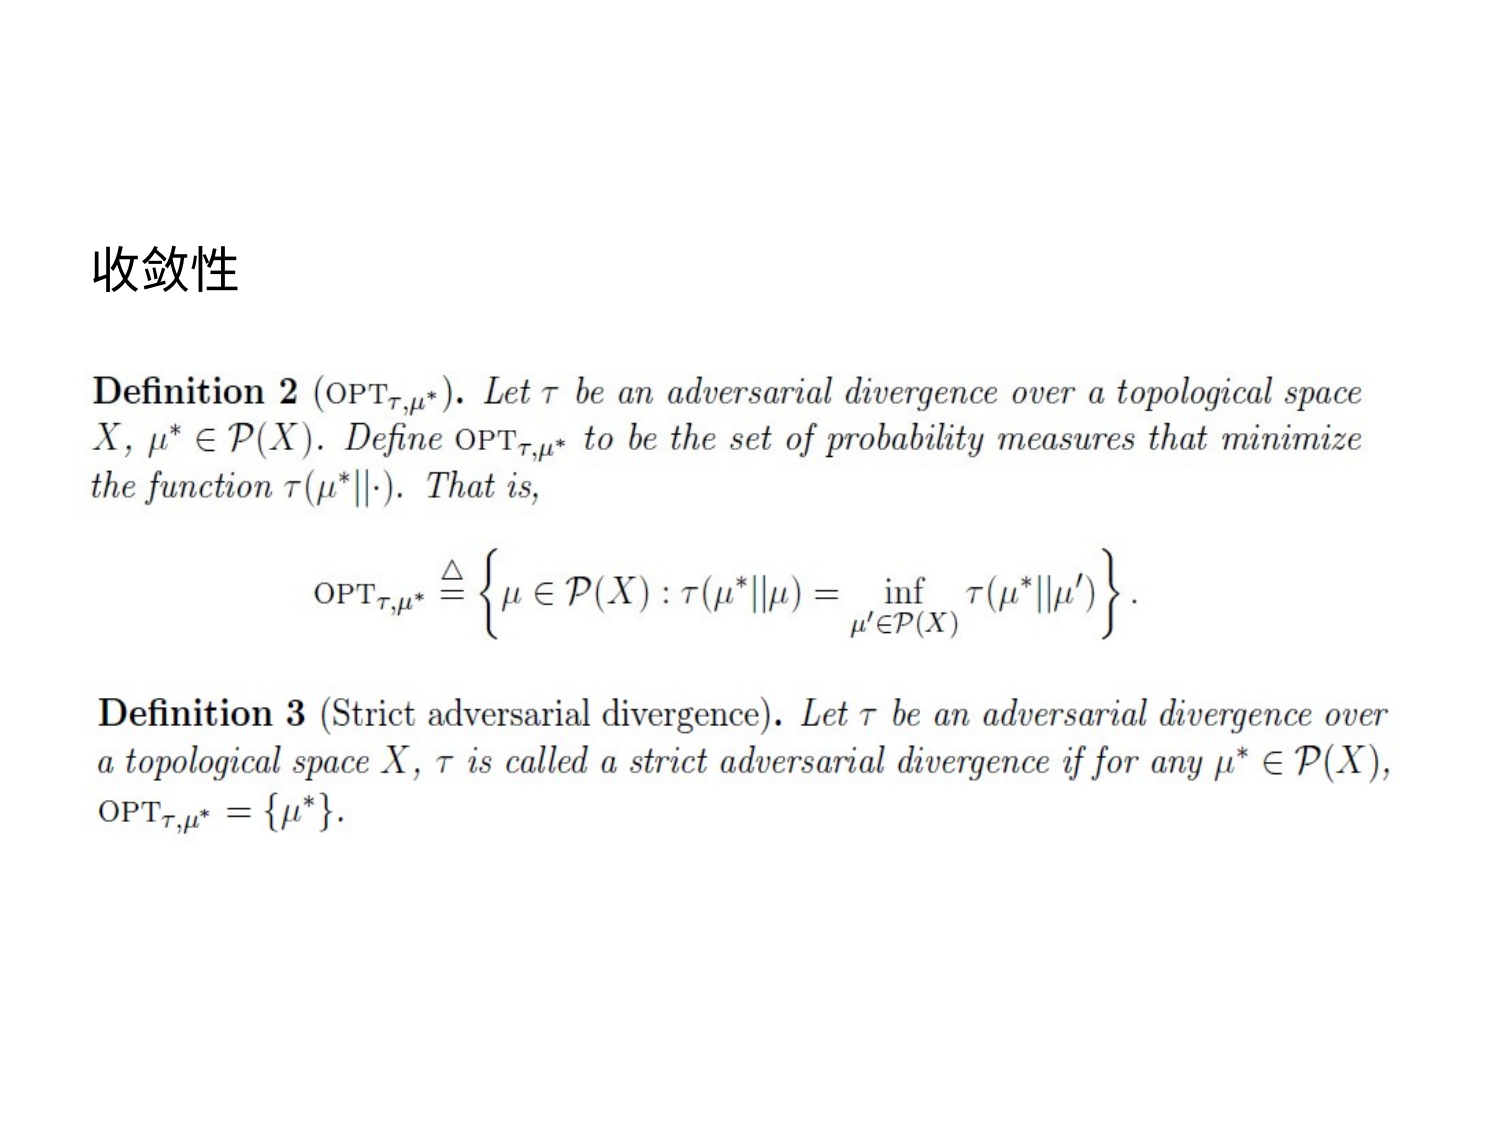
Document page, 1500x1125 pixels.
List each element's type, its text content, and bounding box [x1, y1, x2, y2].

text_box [62, 346, 1413, 863]
title 收敛性 [75, 212, 1425, 325]
